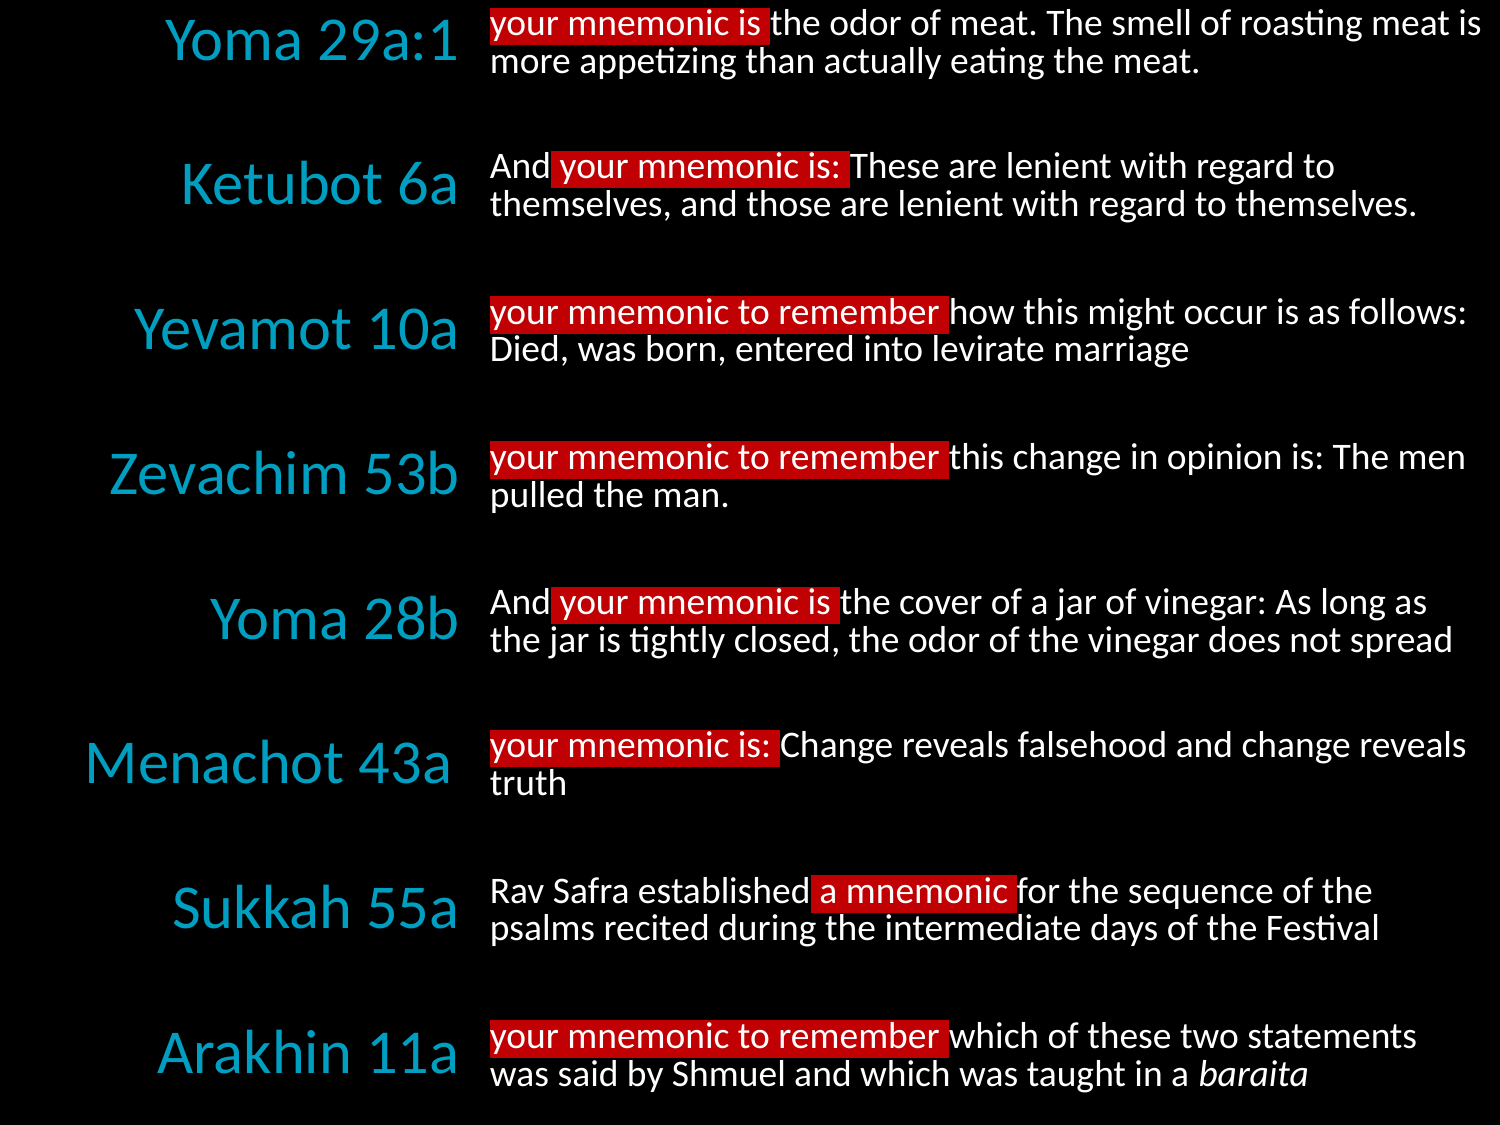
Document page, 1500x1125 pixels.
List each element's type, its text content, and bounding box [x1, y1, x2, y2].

table_header your mnemonic to remember which of these two statements was said by Shmuel and which was taught in a baraita [475, 1013, 1500, 1103]
table_header Arakhin 11a [62, 1013, 475, 1103]
table_header Sukkah 55a [62, 867, 475, 958]
table_header Yoma 29a:1 [62, 0, 475, 91]
table_header And your mnemonic is the cover of a jar of vinegar: As long as the jar is tightly closed, the odor of the vinegar does not spread [475, 579, 1500, 670]
table_header your mnemonic is: Change reveals falsehood and change reveals truth [475, 722, 1500, 813]
table_header Yevamot 10a [62, 288, 475, 379]
table_header Rav Safra established a mnemonic for the sequence of the psalms recited during the intermediate days of the Festival [475, 867, 1500, 958]
table_header your mnemonic to remember this change in opinion is: The men pulled the man. [475, 434, 1487, 524]
table_header Yoma 28b [62, 579, 475, 670]
table_header And your mnemonic is: These are lenient with regard to themselves, and those are lenient with regard to themselves. [475, 143, 1500, 234]
table_header your mnemonic is the odor of meat. The smell of roasting meat is more appetizing than actually eating the meat. [475, 0, 1500, 91]
table_header your mnemonic to remember how this might occur is as follows: Died, was born, entered into levirate marriage [475, 288, 1500, 379]
table_header Zevachim 53b [62, 434, 475, 524]
table_header Ketubot 6a [62, 143, 475, 234]
table_header Menachot 43a [62, 722, 475, 813]
